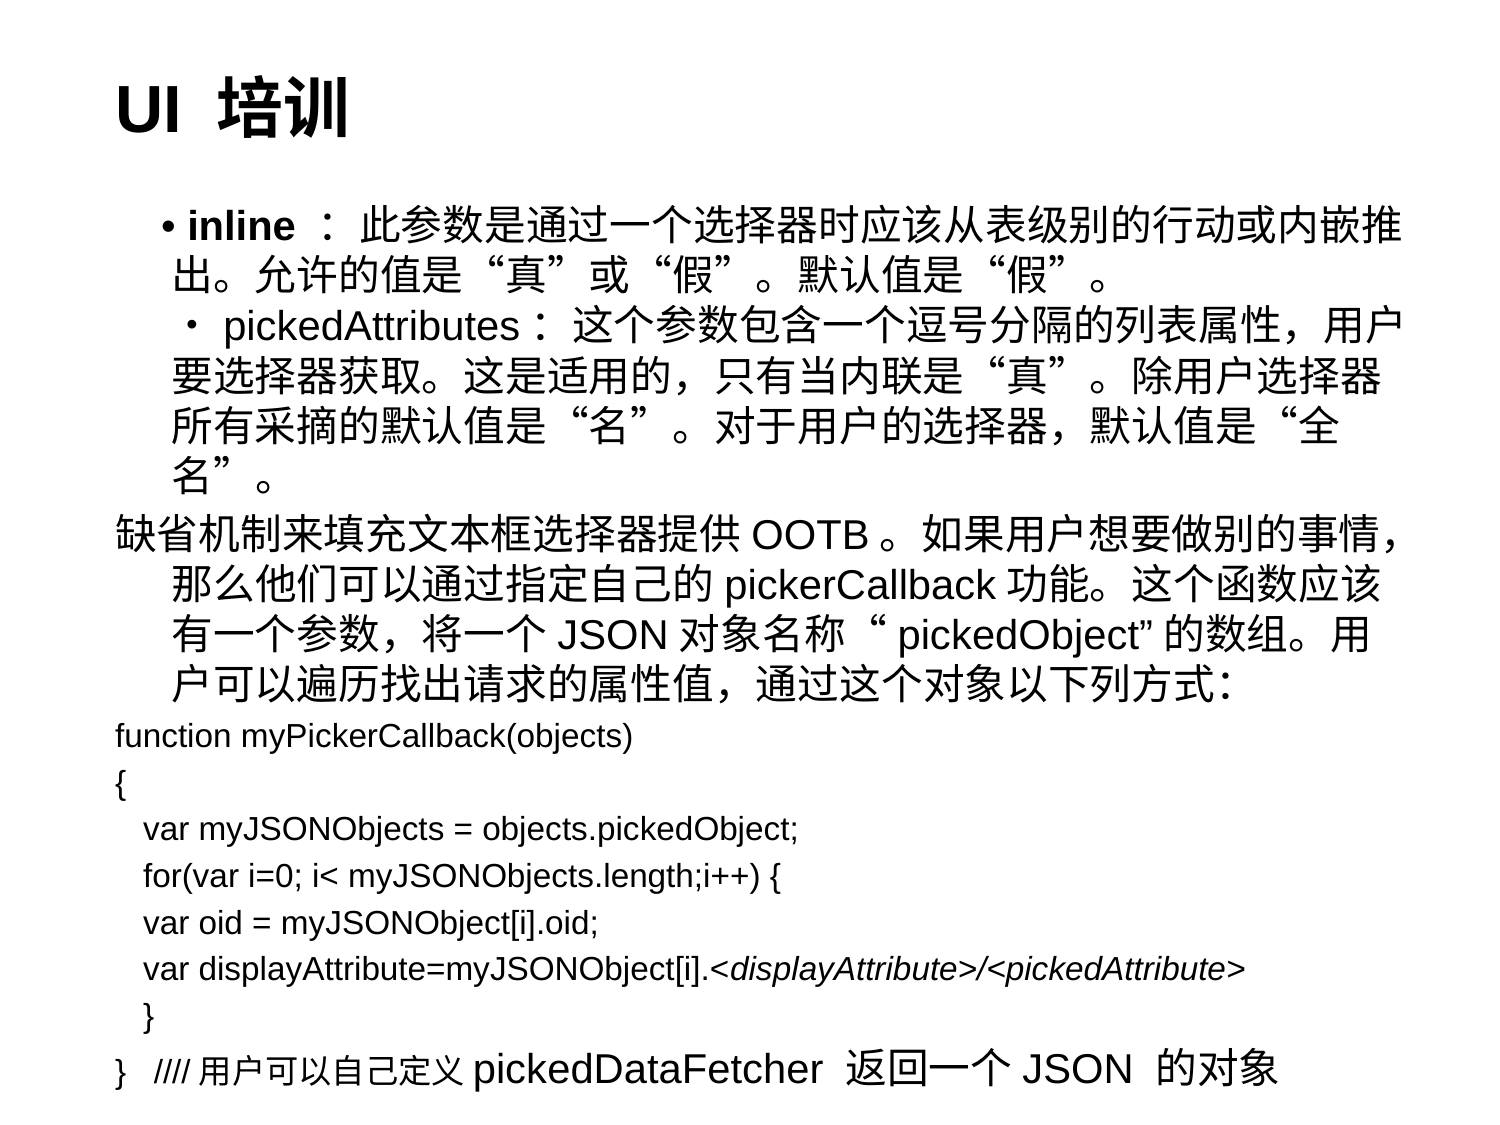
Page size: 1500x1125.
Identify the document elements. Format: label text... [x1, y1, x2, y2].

title UI 培训 [100, 52, 1395, 154]
text_box [74, 212, 1425, 1037]
text_box [88, 184, 1439, 1009]
